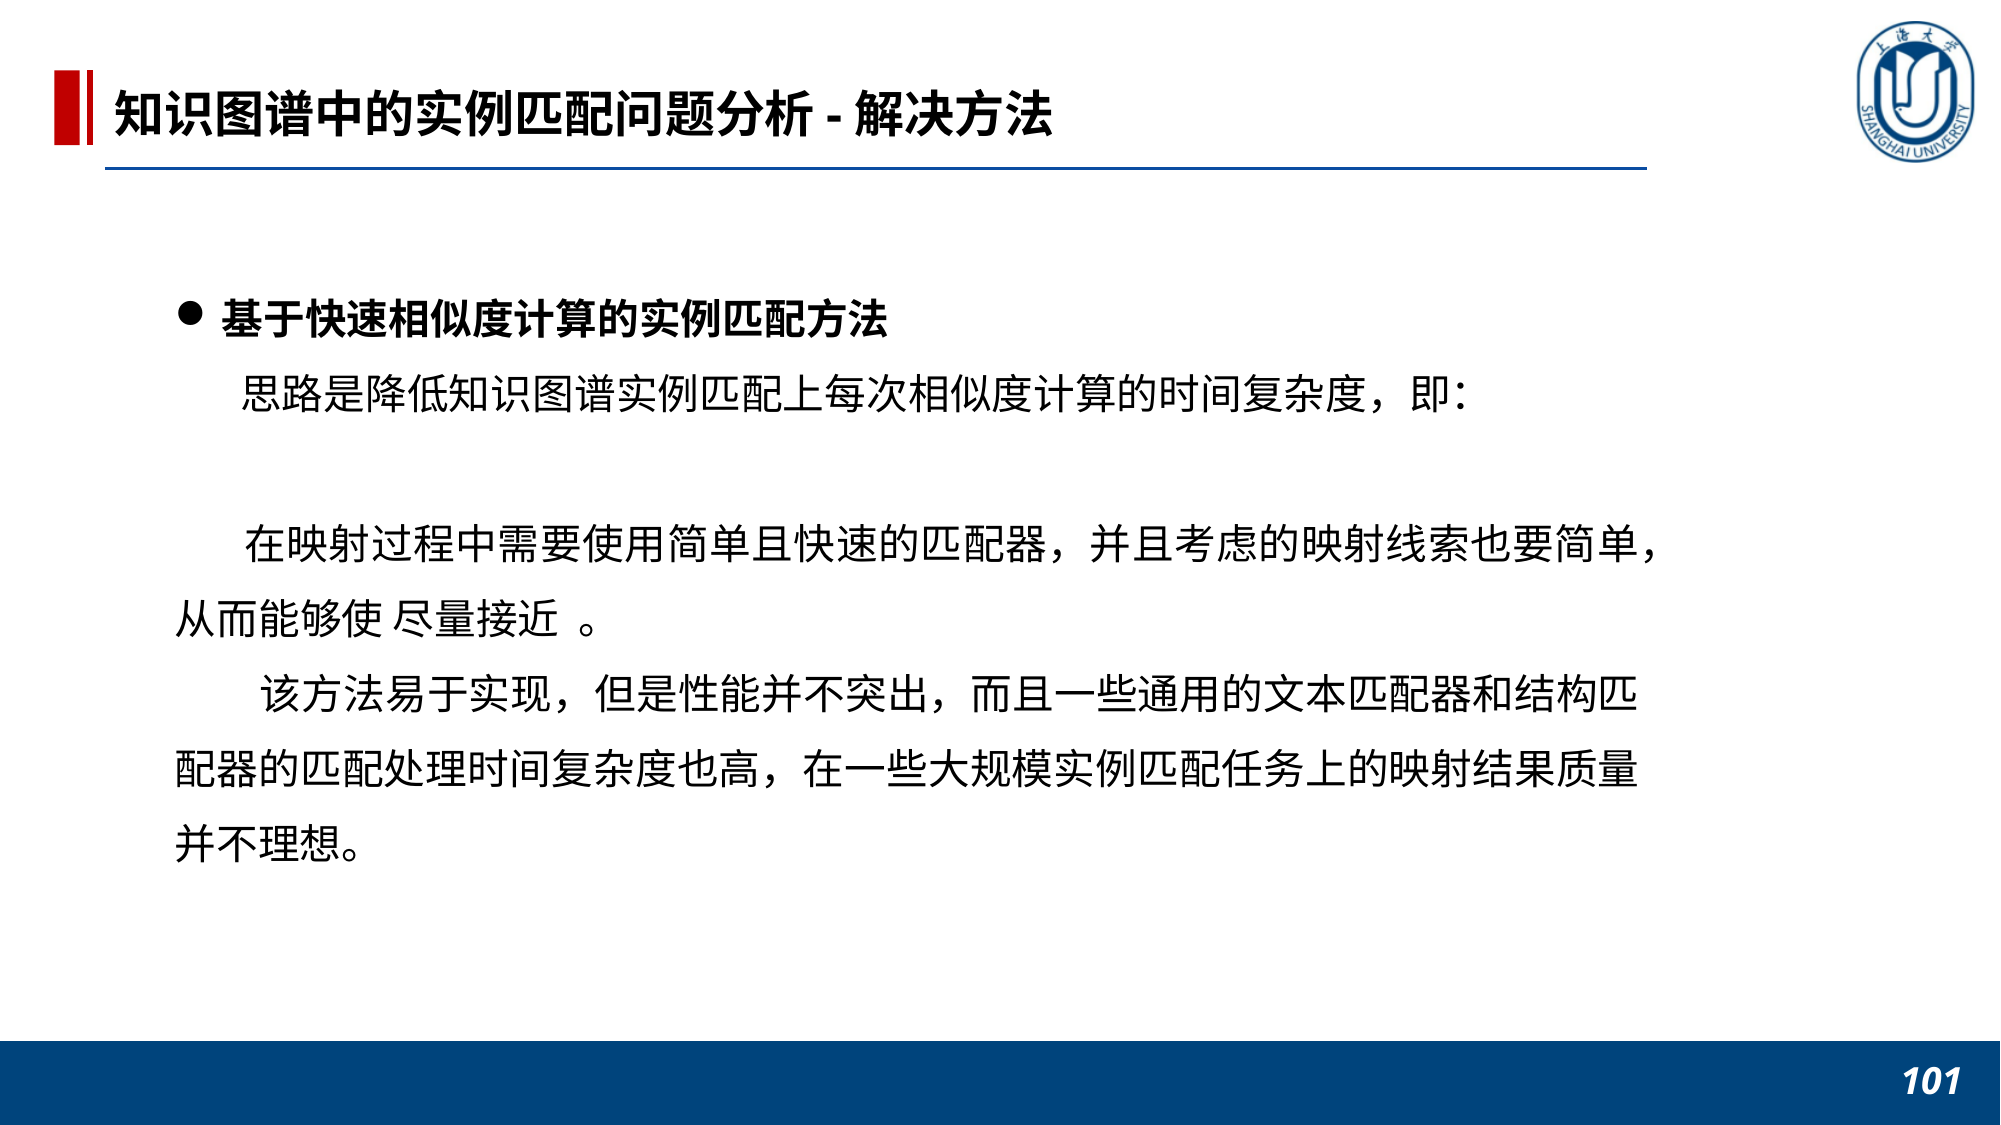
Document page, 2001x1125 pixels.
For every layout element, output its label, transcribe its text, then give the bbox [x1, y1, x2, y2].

slide_number 101 [1762, 1052, 1978, 1113]
picture [1855, 21, 1978, 163]
text_box [159, 260, 1655, 344]
text_box 知识图谱中的实例匹配问题分析-解决方法 [100, 74, 1070, 150]
